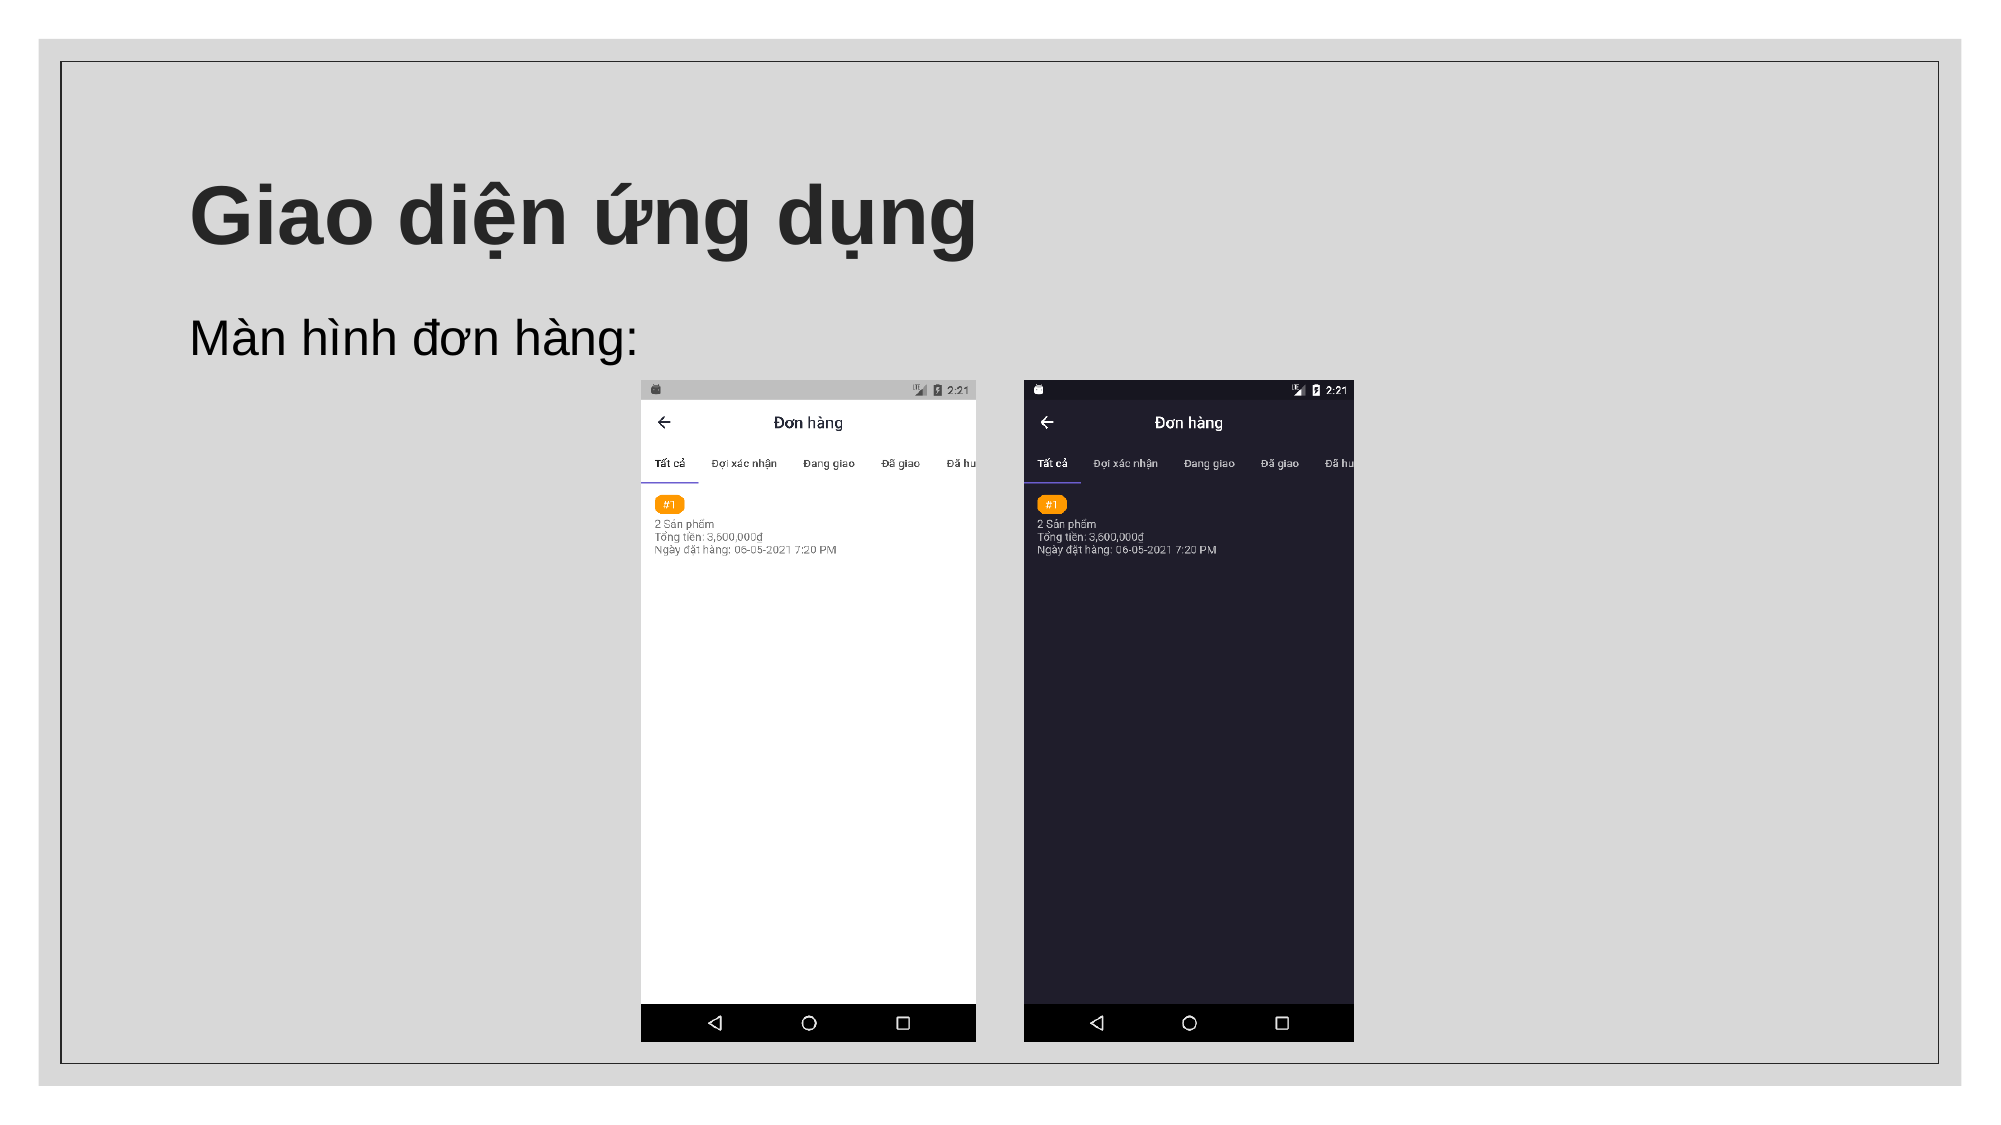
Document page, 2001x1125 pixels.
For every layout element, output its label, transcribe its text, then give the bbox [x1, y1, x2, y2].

title Giao diện ứng dụng [174, 105, 1825, 292]
picture [1024, 380, 1354, 1043]
list Màn hình đơn hàng: [174, 292, 1825, 977]
picture [641, 380, 976, 1043]
